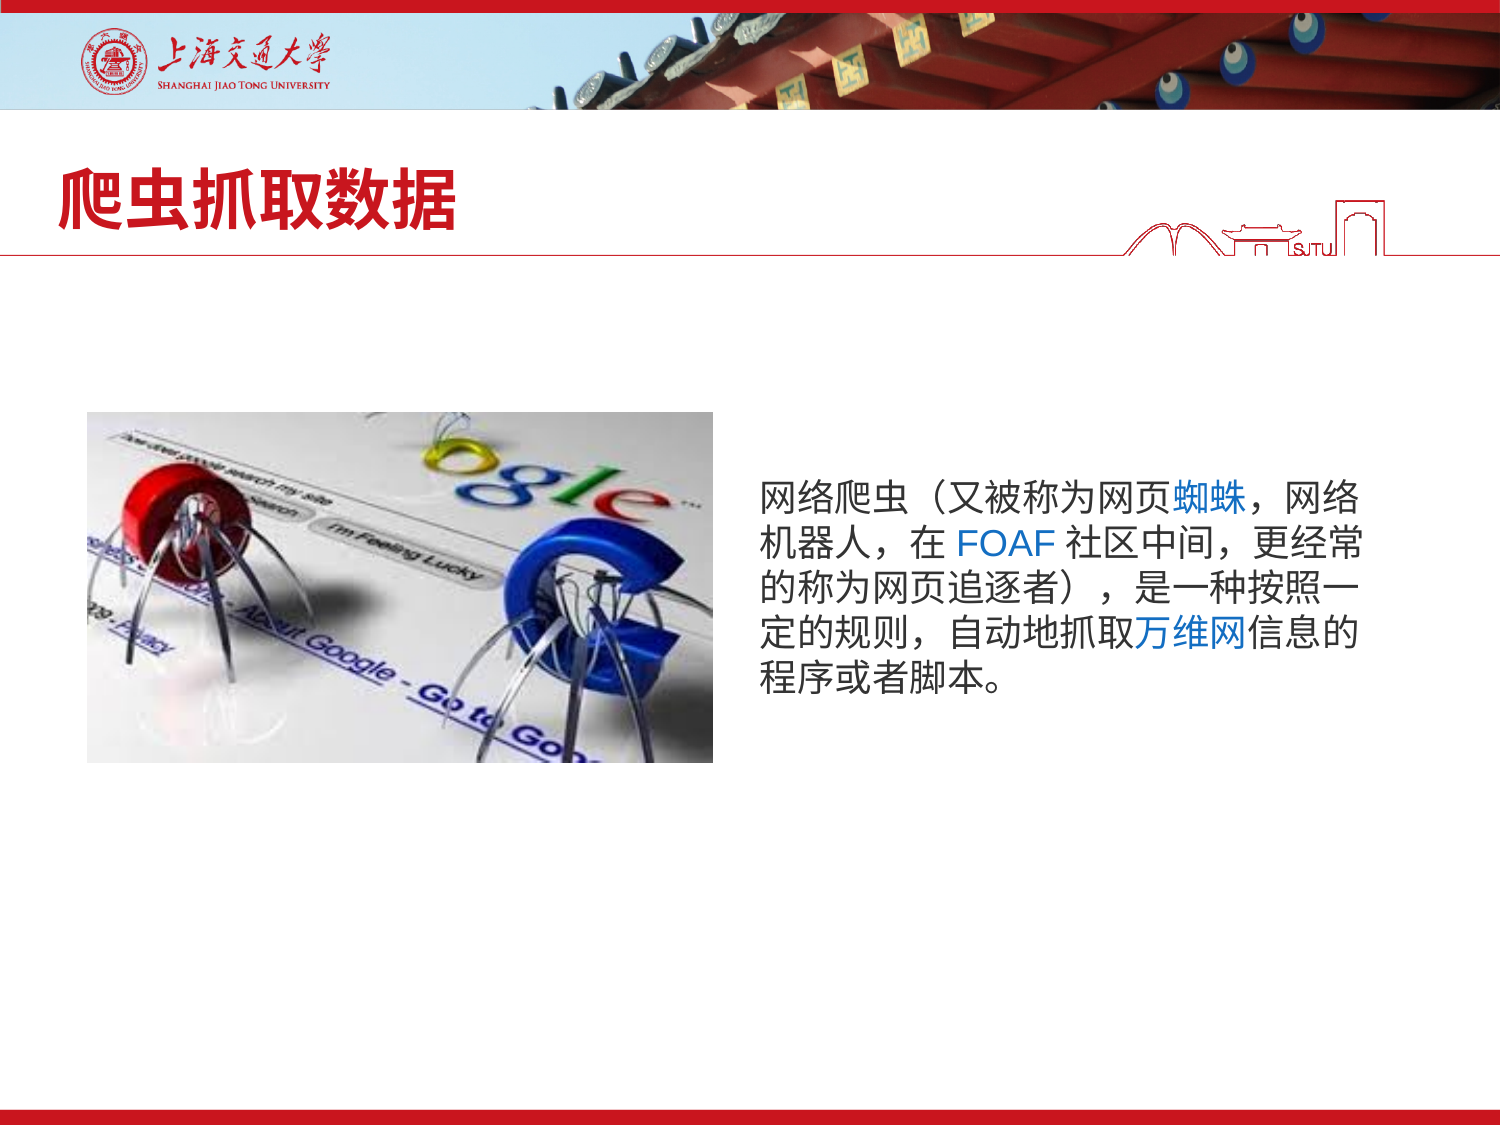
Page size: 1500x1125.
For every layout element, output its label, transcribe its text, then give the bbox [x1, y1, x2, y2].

picture [0, 0, 1500, 110]
picture [87, 412, 713, 763]
text_box 网络爬虫（又被称为网页蜘蛛，网络机器人，在FOAF社区中间，更经常的称为网页追逐者），是一种按照一定的规则，自动地抓取万维网信息的程序或者脚本。 [744, 466, 1395, 707]
picture [0, 200, 1500, 256]
title 爬虫抓取数据 [43, 160, 1447, 255]
